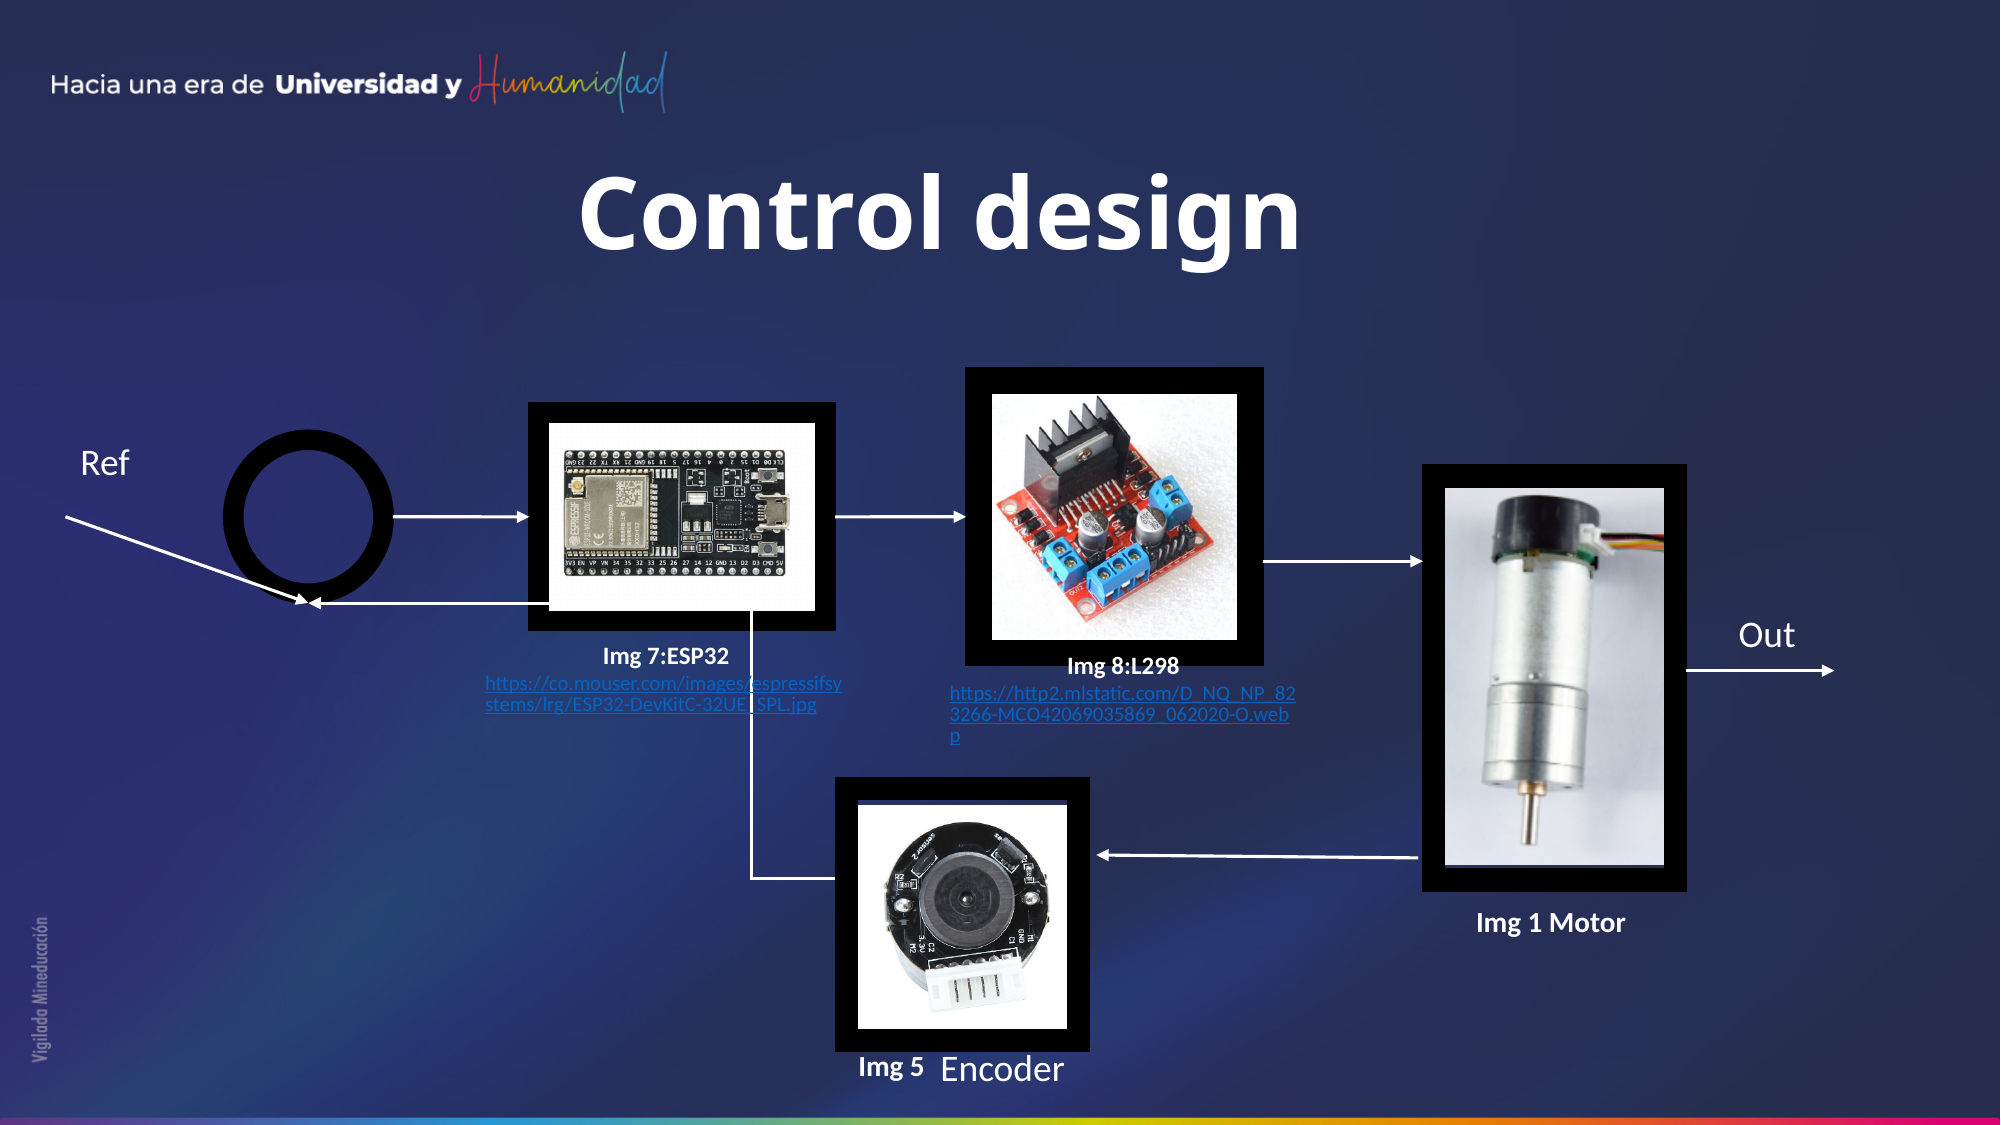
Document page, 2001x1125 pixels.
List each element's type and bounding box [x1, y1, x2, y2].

text_box [835, 777, 1089, 1052]
text_box [966, 368, 1263, 666]
picture [0, 0, 2000, 1125]
text_box [568, 363, 796, 603]
text_box [308, 603, 836, 879]
text_box [1096, 854, 1419, 858]
text_box [1422, 464, 1687, 892]
